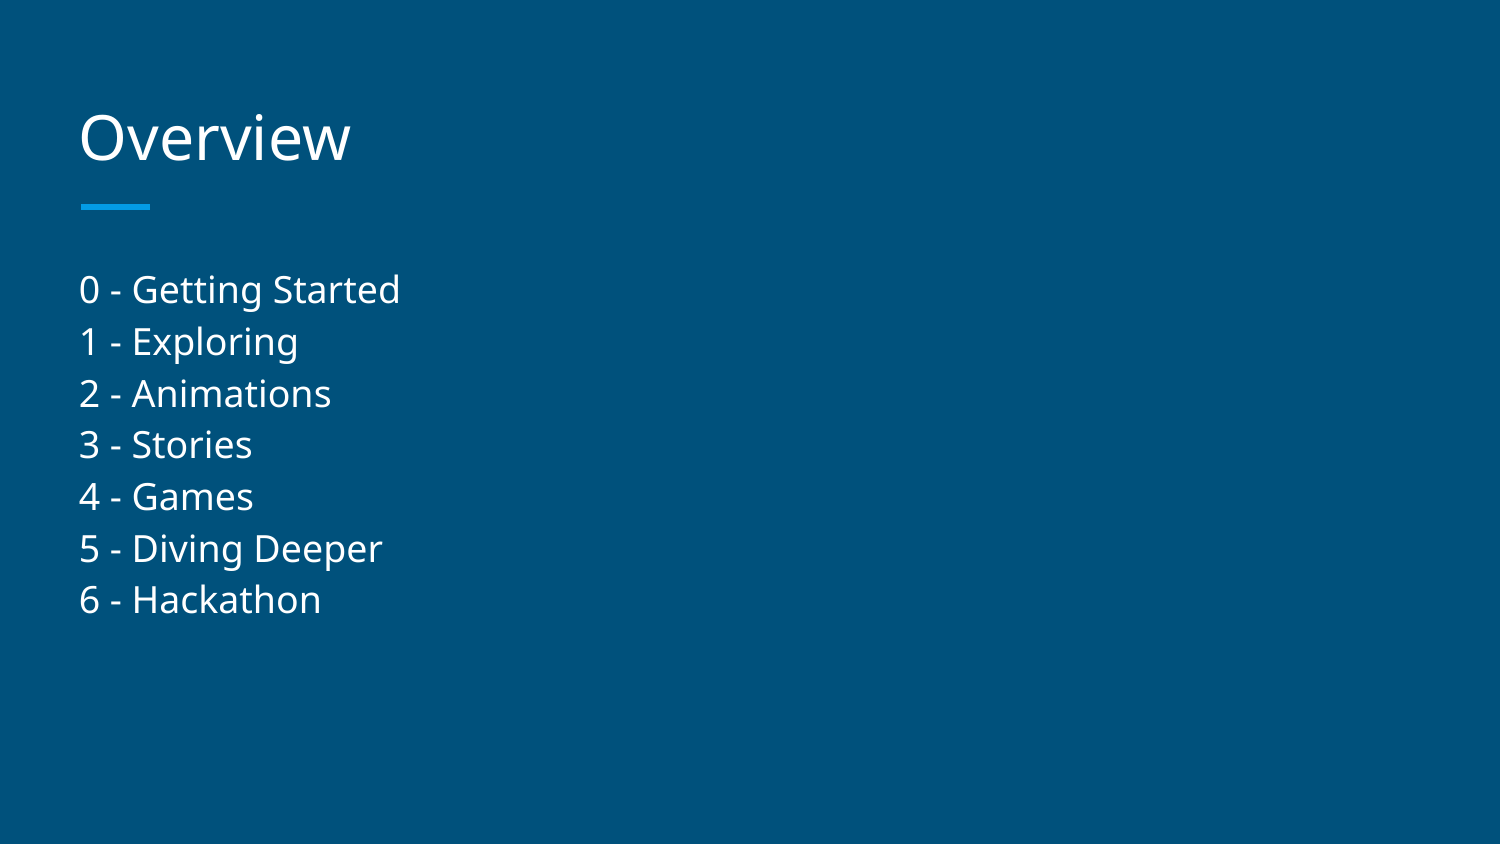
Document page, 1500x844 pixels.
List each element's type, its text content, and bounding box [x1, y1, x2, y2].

title Overview [63, 75, 1437, 188]
list 0 - Getting Started 1 - Exploring 2 - Animations 3 - Stories 4 - Games 5 - Diving Deeper 6 - Hackathon [63, 244, 1437, 750]
